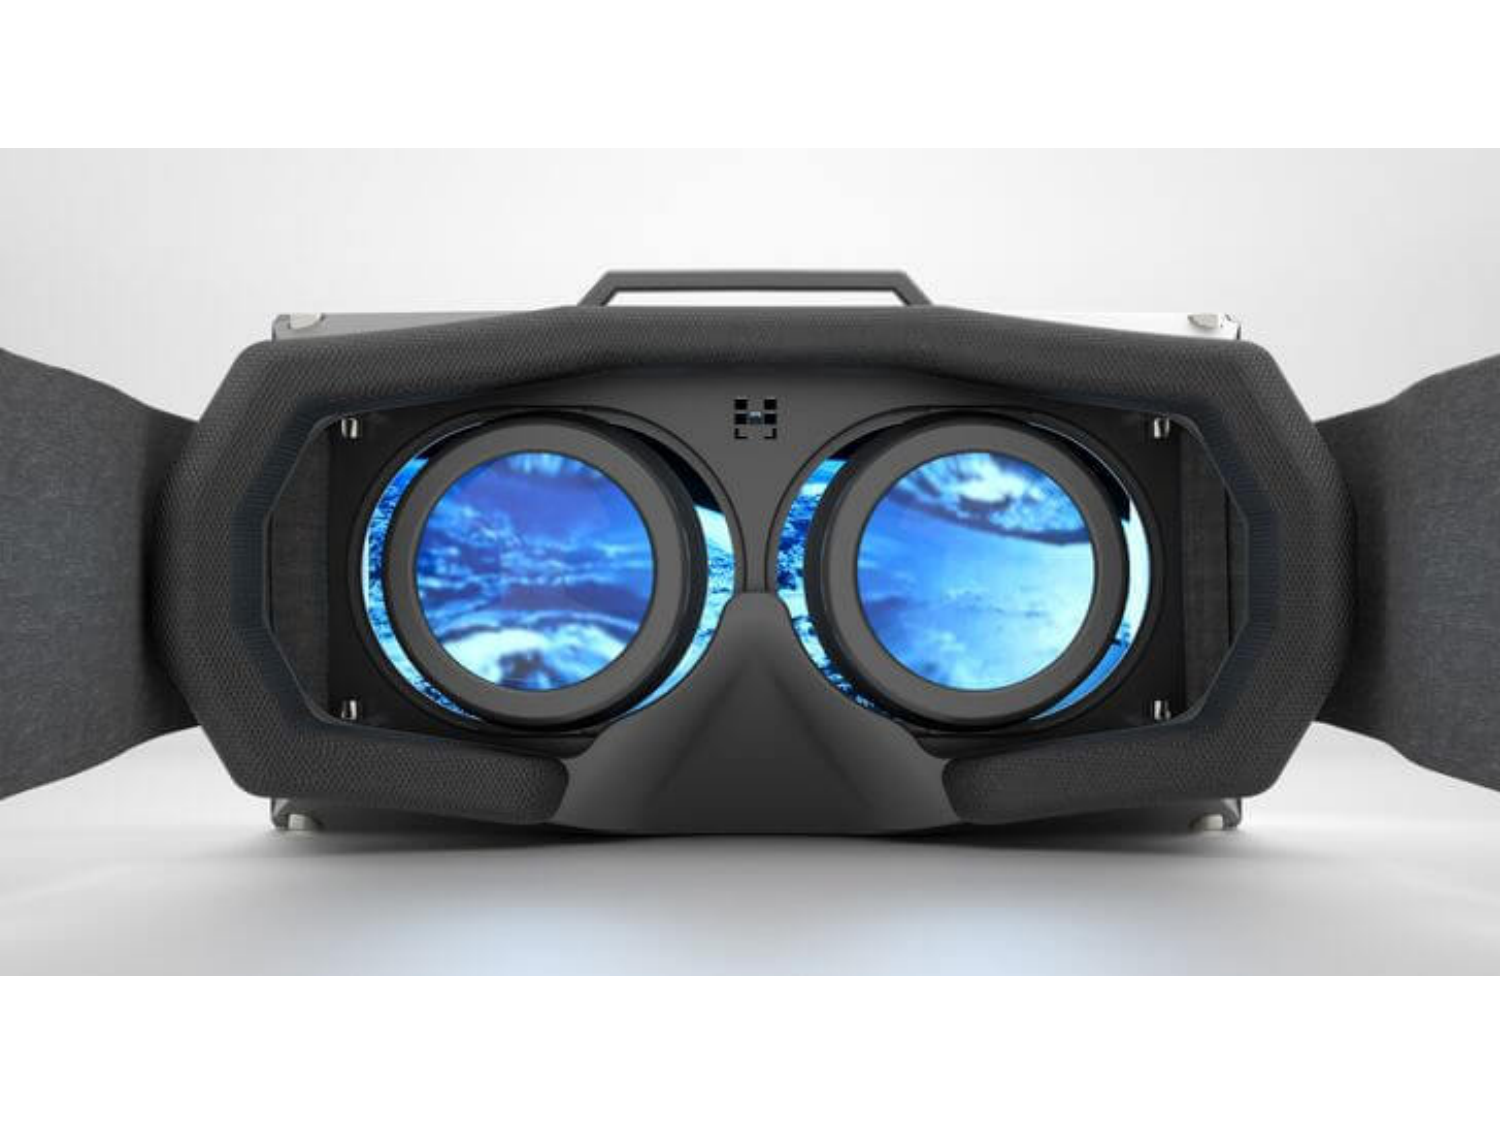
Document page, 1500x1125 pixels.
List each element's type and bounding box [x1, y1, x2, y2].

picture [0, 148, 1500, 977]
